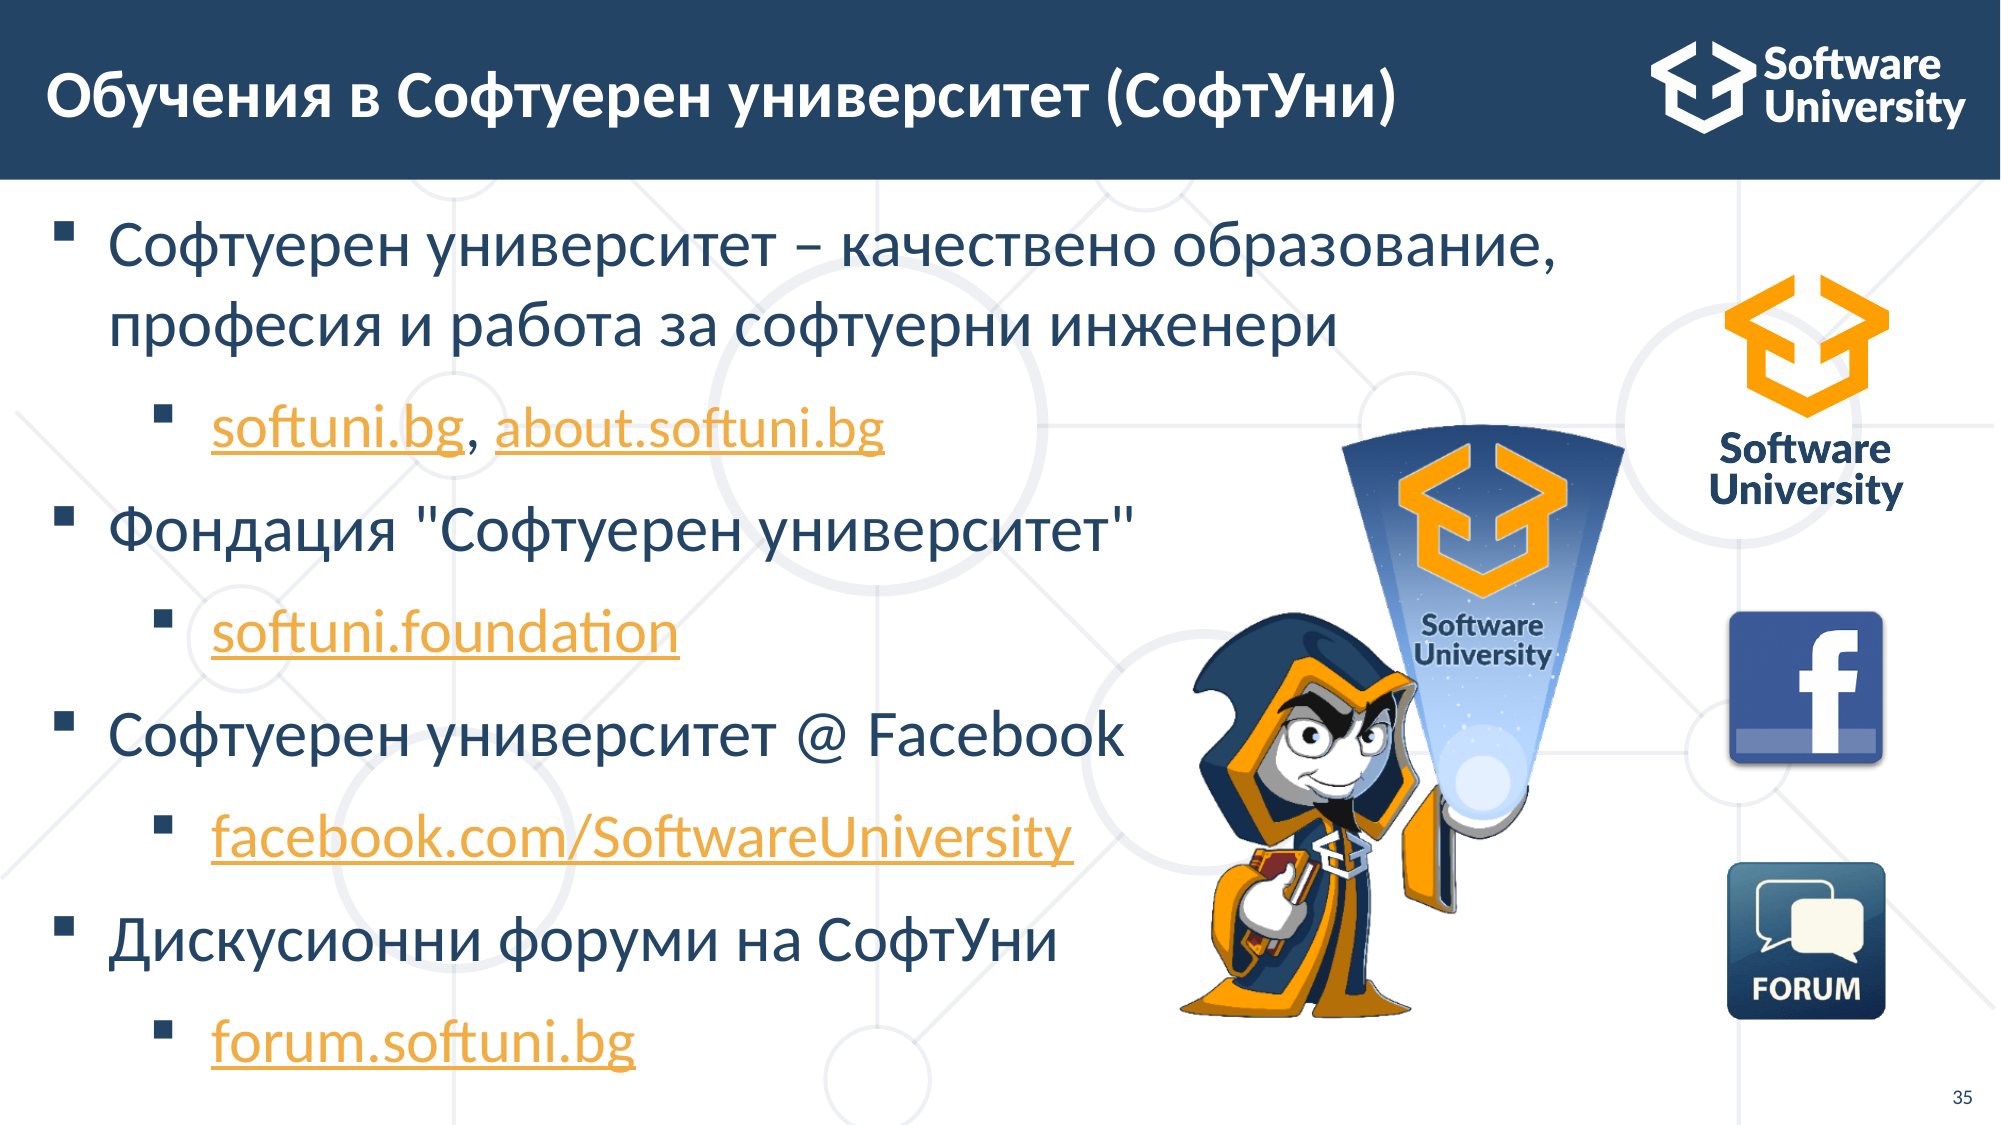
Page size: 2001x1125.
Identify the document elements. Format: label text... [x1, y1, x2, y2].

list Софтуерен университет – качествено образование, професия и работа за софтуерни инженери softuni.bg, about.softuni.bg Фондация "Софтуерен университет" softuni.foundation Софтуерен университет @ Facebook facebook.com/SoftwareUniversity Дискусионни форуми на СофтУни forum.softuni.bg [31, 193, 1650, 1094]
picture [1651, 41, 1966, 134]
picture [1726, 861, 1886, 1020]
picture [1723, 605, 1889, 773]
picture [1708, 274, 1904, 517]
title Обучения в Софтуерен университет (СофтУни) [28, 17, 1627, 163]
text_box 35 [1927, 1067, 1989, 1117]
